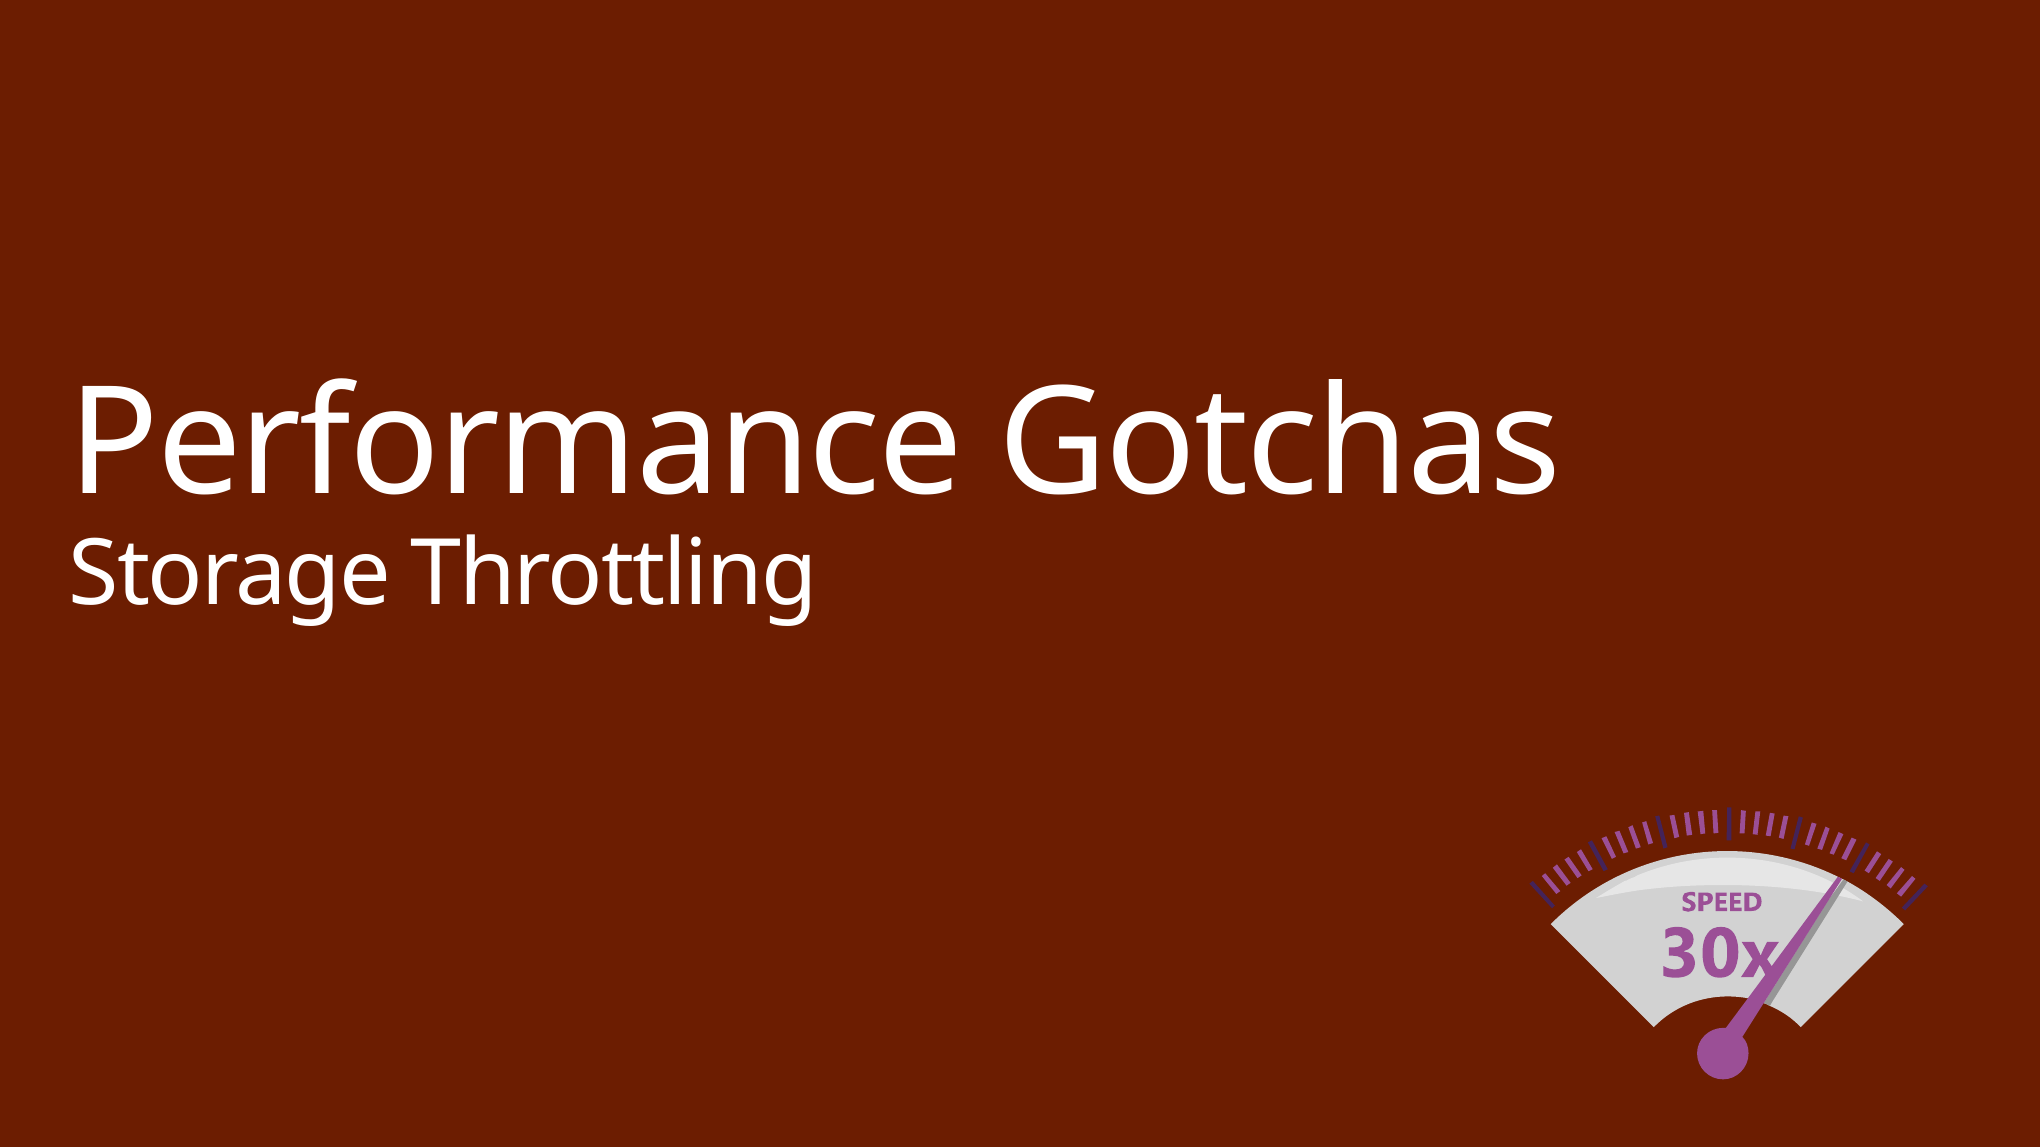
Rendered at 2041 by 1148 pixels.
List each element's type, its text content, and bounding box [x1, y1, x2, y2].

picture [1333, 728, 2041, 1120]
title Performance Gotchas Storage Throttling [45, 348, 1996, 643]
